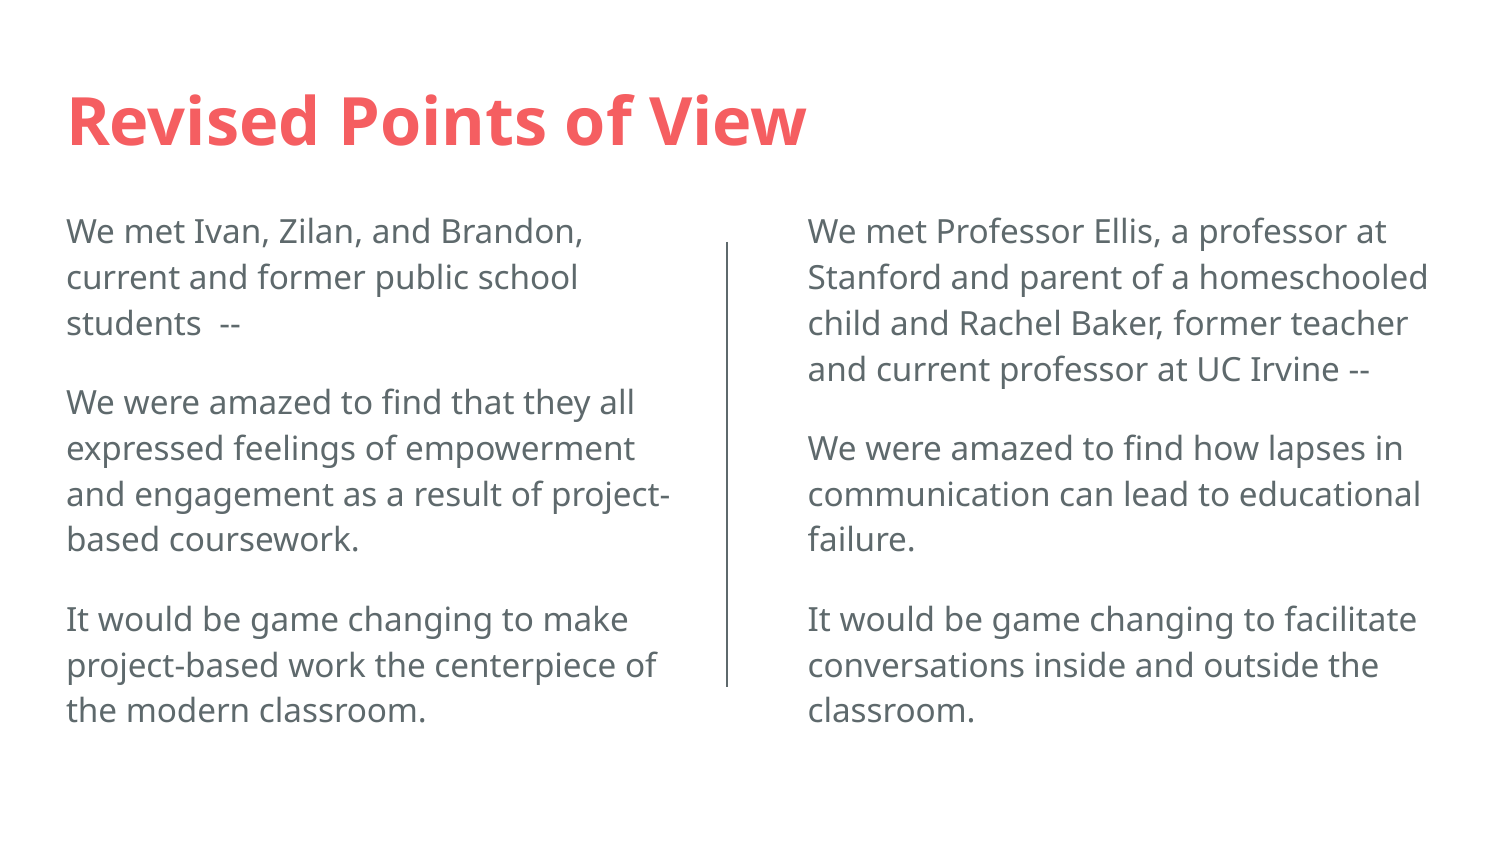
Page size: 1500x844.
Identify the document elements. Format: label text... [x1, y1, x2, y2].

title Revised Points of View [51, 64, 1449, 167]
list We met Professor Ellis, a professor at Stanford and parent of a homeschooled child and Rachel Baker, former teacher and current professor at UC Irvine -- We were amazed to find how lapses in communication can lead to educational failure. It would be game changing to facilitate conversations inside and outside the classroom. [792, 189, 1449, 750]
list We met Ivan, Zilan, and Brandon, current and former public school students -- We were amazed to find that they all expressed feelings of empowerment and engagement as a result of project-based coursework. It would be game changing to make project-based work the centerpiece of the modern classroom. [51, 189, 708, 750]
